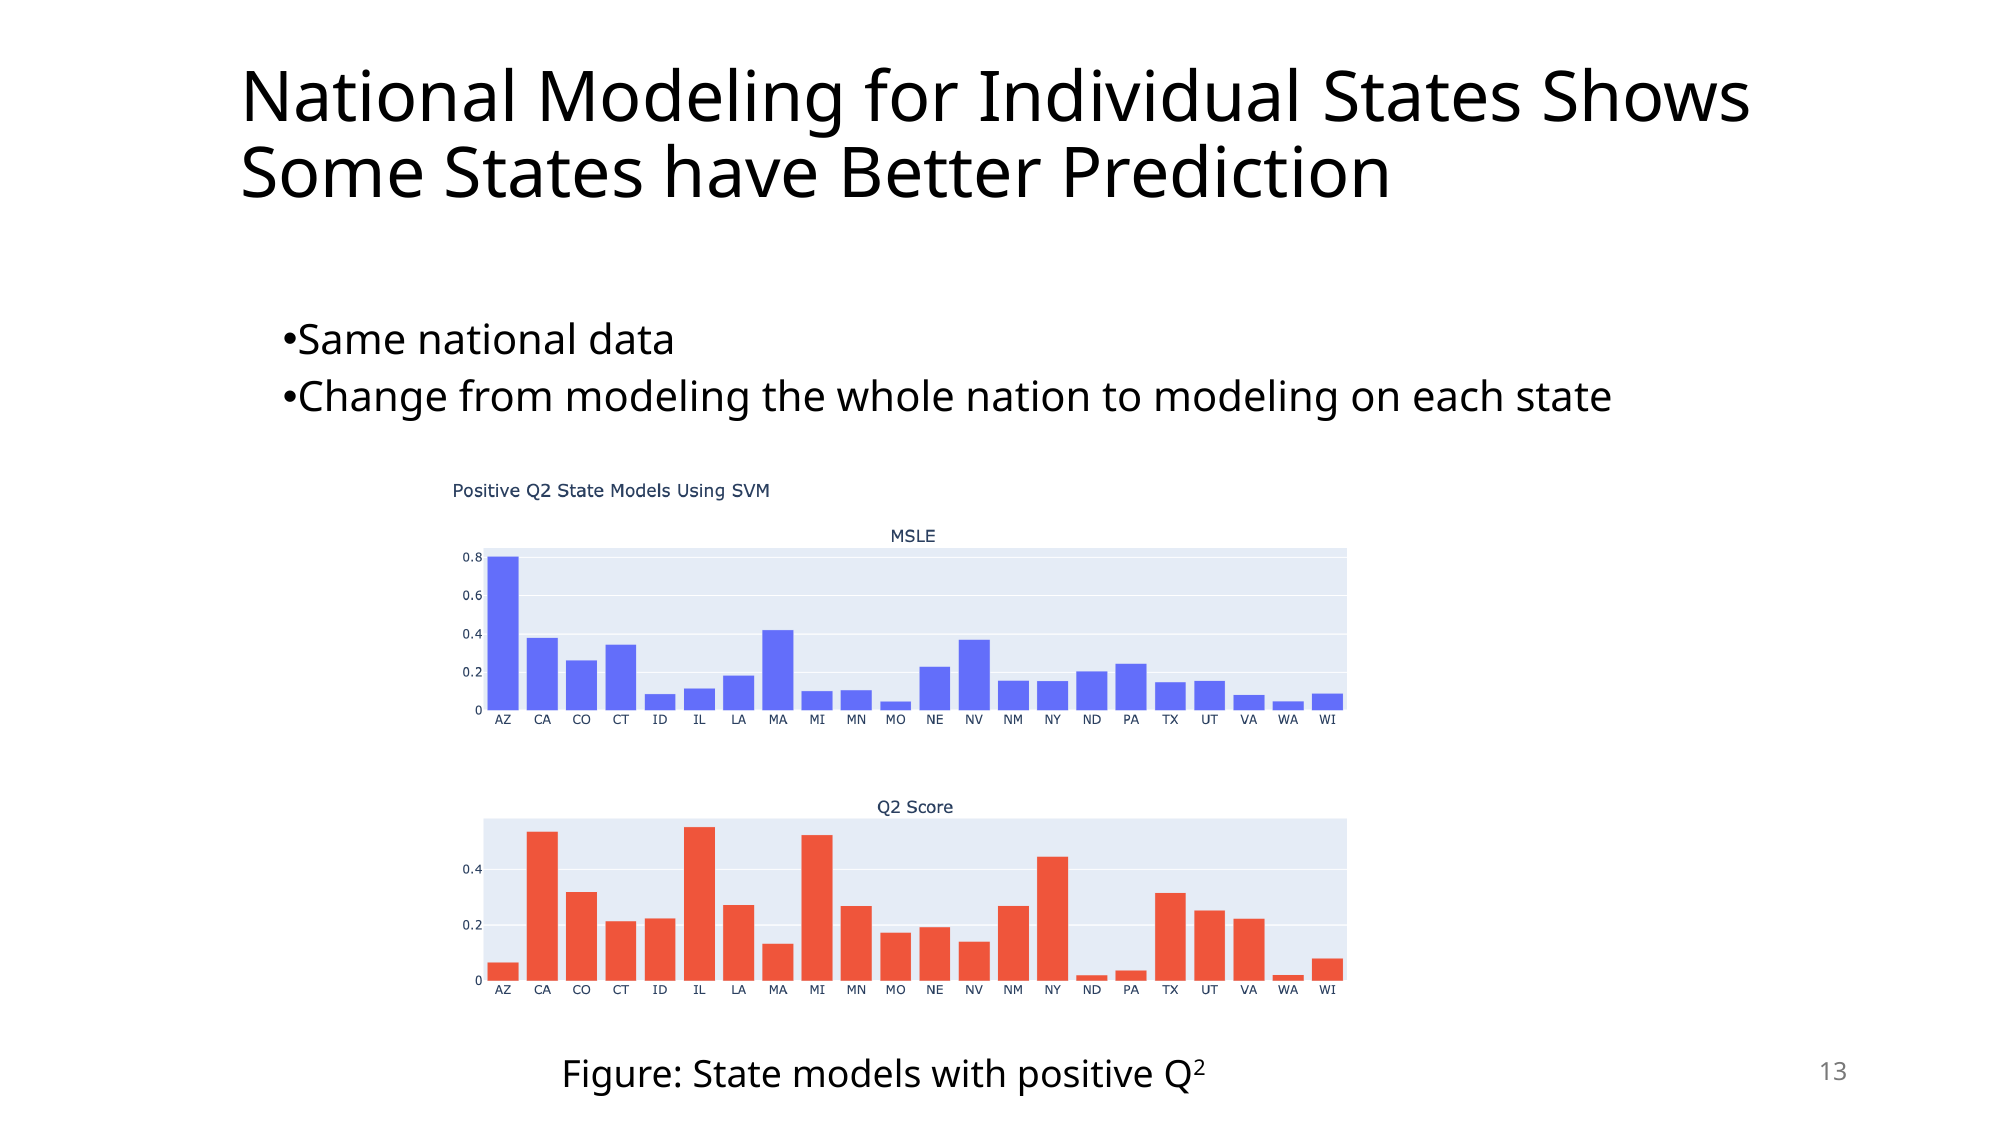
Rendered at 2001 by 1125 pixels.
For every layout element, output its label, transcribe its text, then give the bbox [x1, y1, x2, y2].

picture [401, 445, 1430, 1063]
text_box Same national data Change from modeling the whole nation to modeling on each state [267, 310, 1826, 454]
title National Modeling for Individual States Shows Some States have Better Prediction [225, 52, 1780, 222]
slide_number 13 [1412, 1042, 1863, 1103]
text_box Figure: State models with positive Q2 [546, 1063, 1221, 1102]
